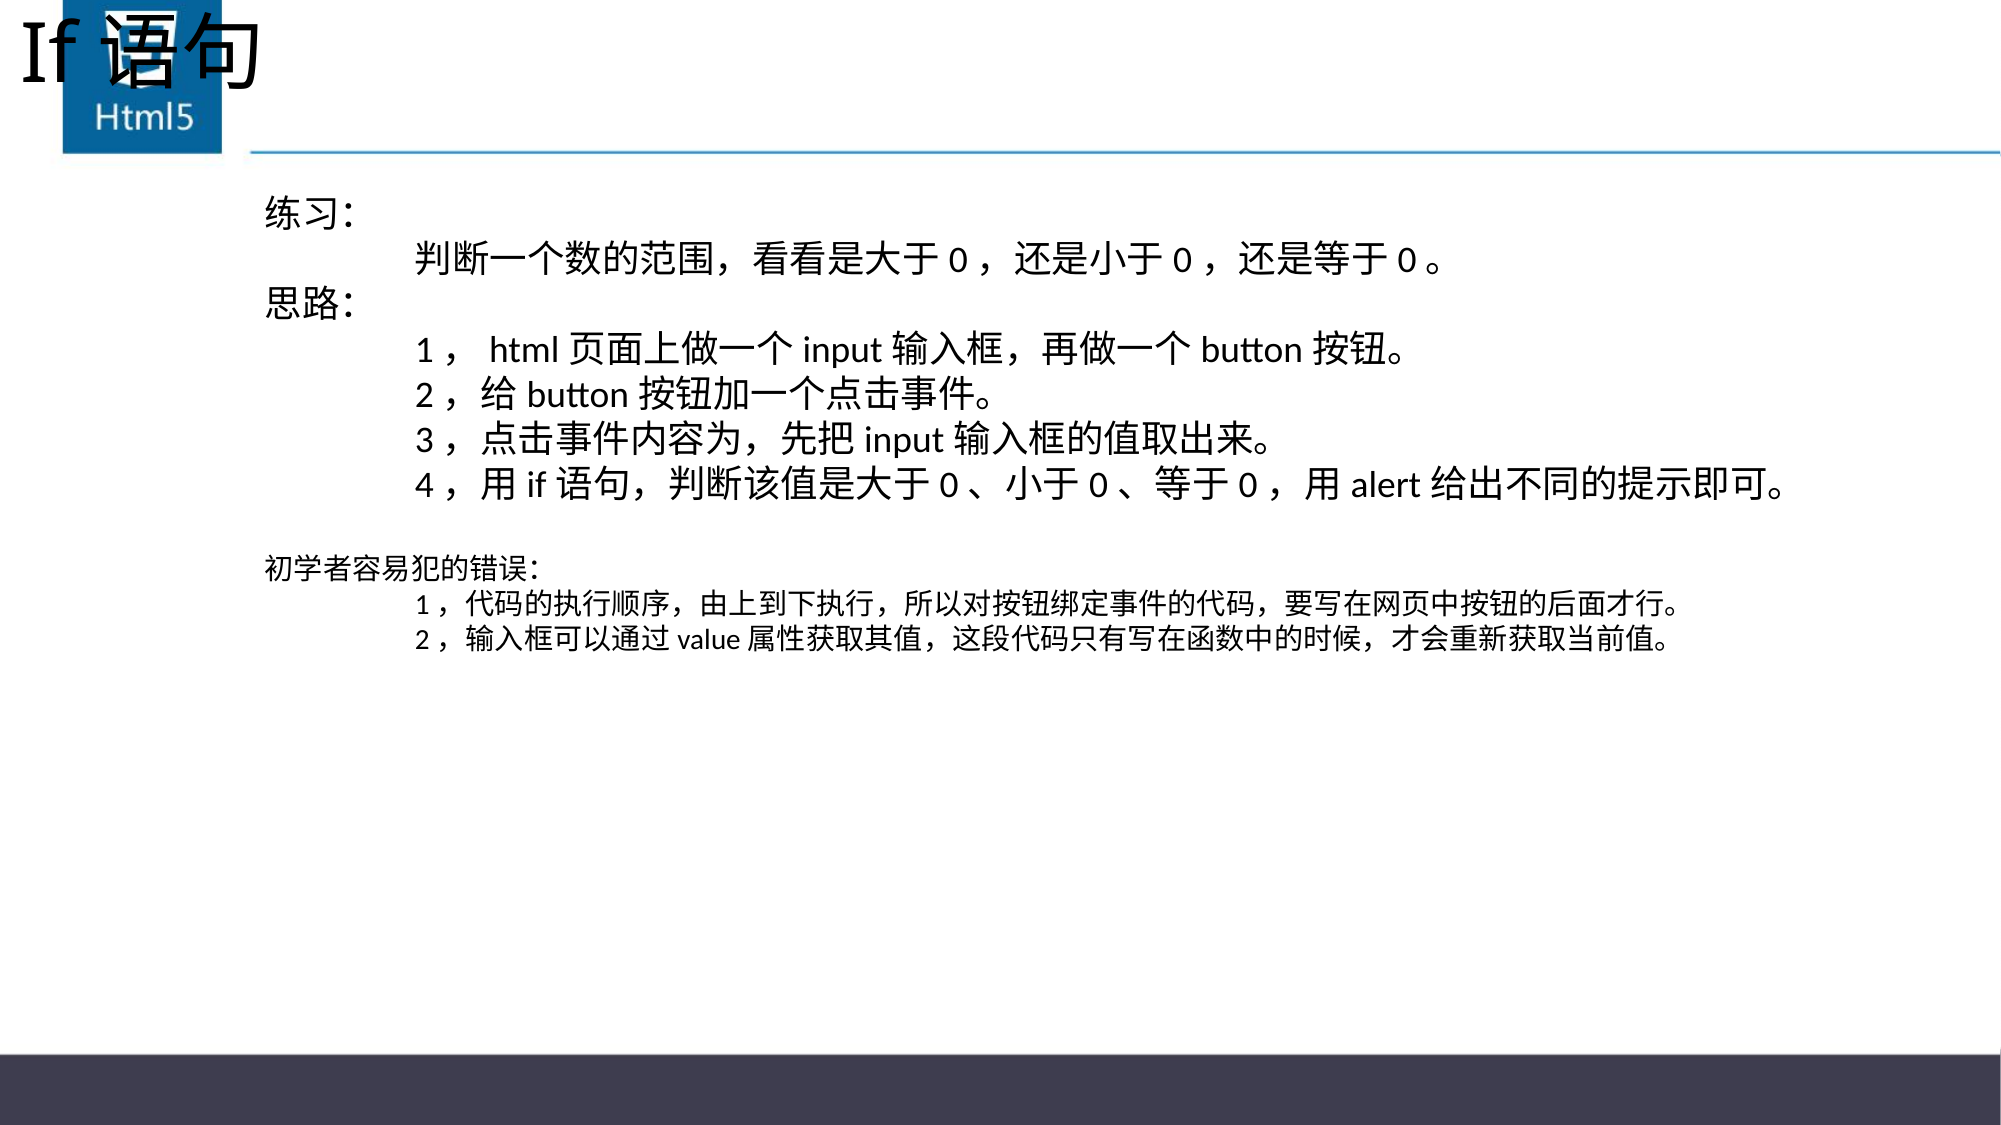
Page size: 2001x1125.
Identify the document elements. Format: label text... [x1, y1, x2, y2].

list 练习： 判断一个数的范围，看看是大于0，还是小于0，还是等于0。 思路： 1，html页面上做一个input输入框，再做一个button按钮。 2，给button按钮加一个点击事件。 3，点击事件内容为，先把input输入框的值取出来。 4，用if语句，判断该值是大于0、小于0、等于0，用alert给出不同的提示即可。 初学者容易犯的错误： 1，代码的执行顺序，由上到下执行，所以对按钮绑定事件的代码，要写在网页中按钮的后面才行。 2，输入框可以通过value属性获取其值，这段代码只有写在函数中的时候，才会重新获取当前值。 [249, 182, 1980, 1041]
title If语句 [6, 3, 1997, 152]
picture [0, 0, 2001, 1125]
